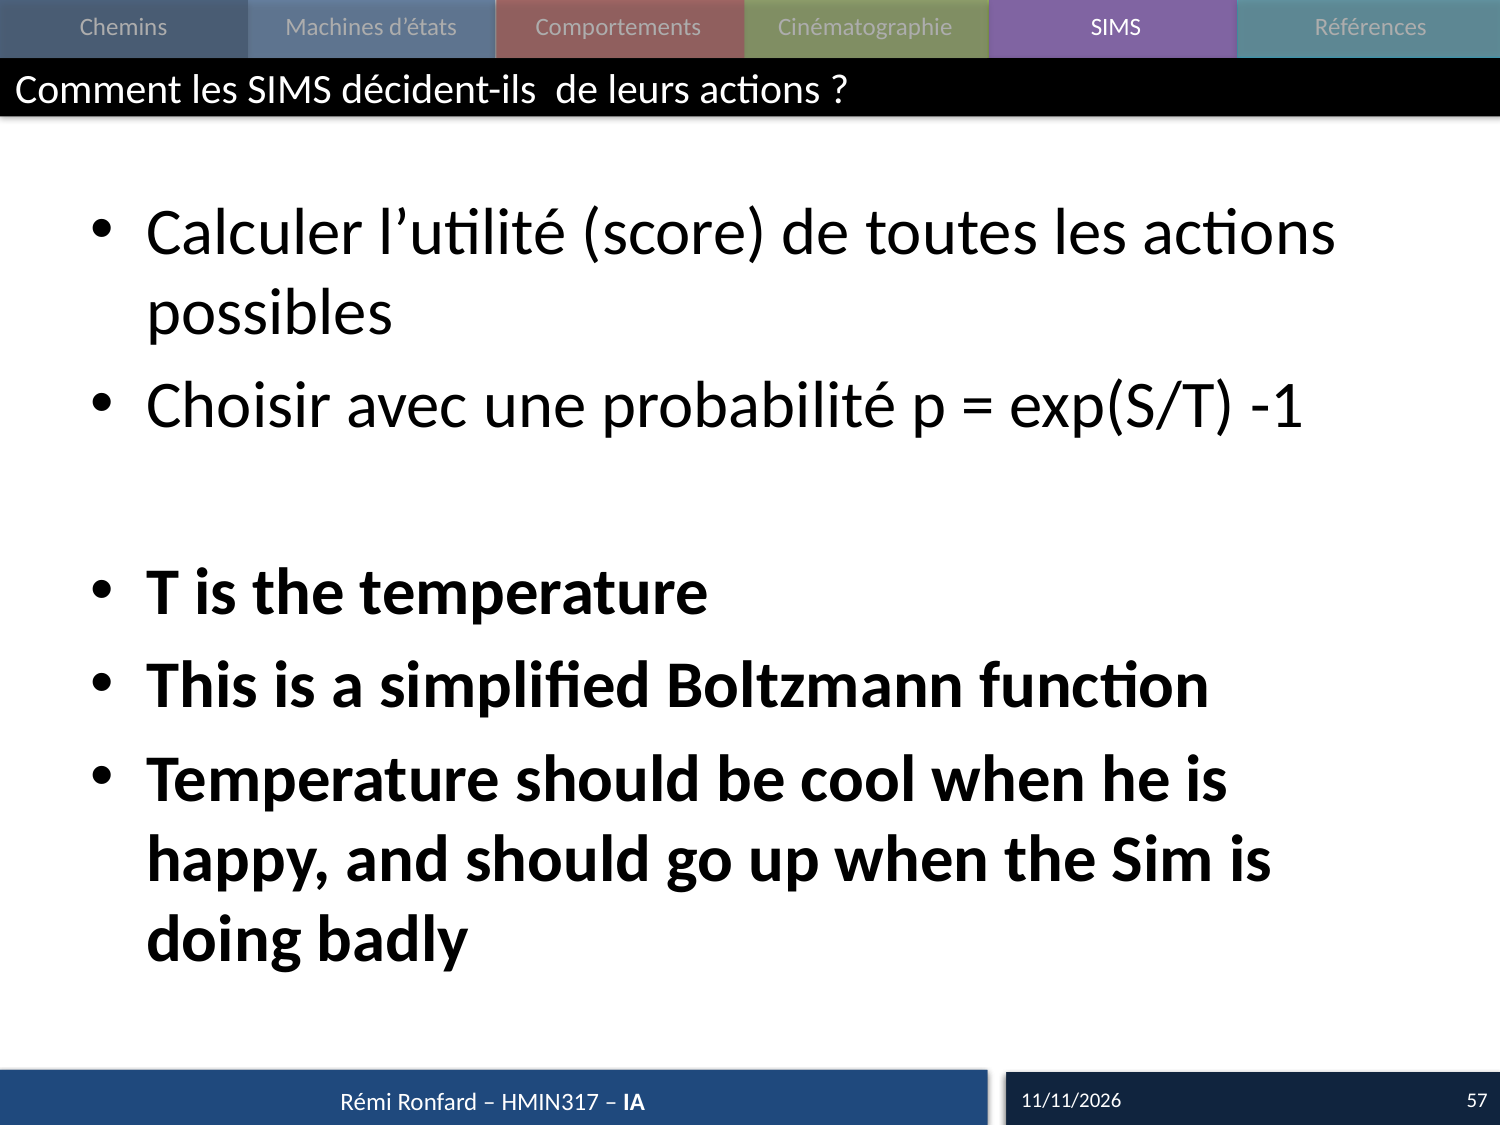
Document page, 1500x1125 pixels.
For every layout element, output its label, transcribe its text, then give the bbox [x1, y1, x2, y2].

list Calculer l’utilité (score) de toutes les actions possibles Choisir avec une probabilité p = exp(S/T) -1 T is the temperature This is a simplified Boltzmann function Temperature should be cool when he is happy, and should go up when the Sim is doing badly [75, 179, 1425, 1005]
title Comment les SIMS décident-ils de leurs actions ? [0, 58, 1500, 117]
slide_number 57 [1153, 1071, 1500, 1125]
footer Rémi Ronfard – HMIN317 – IA [0, 1072, 988, 1125]
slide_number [1006, 1070, 1153, 1125]
